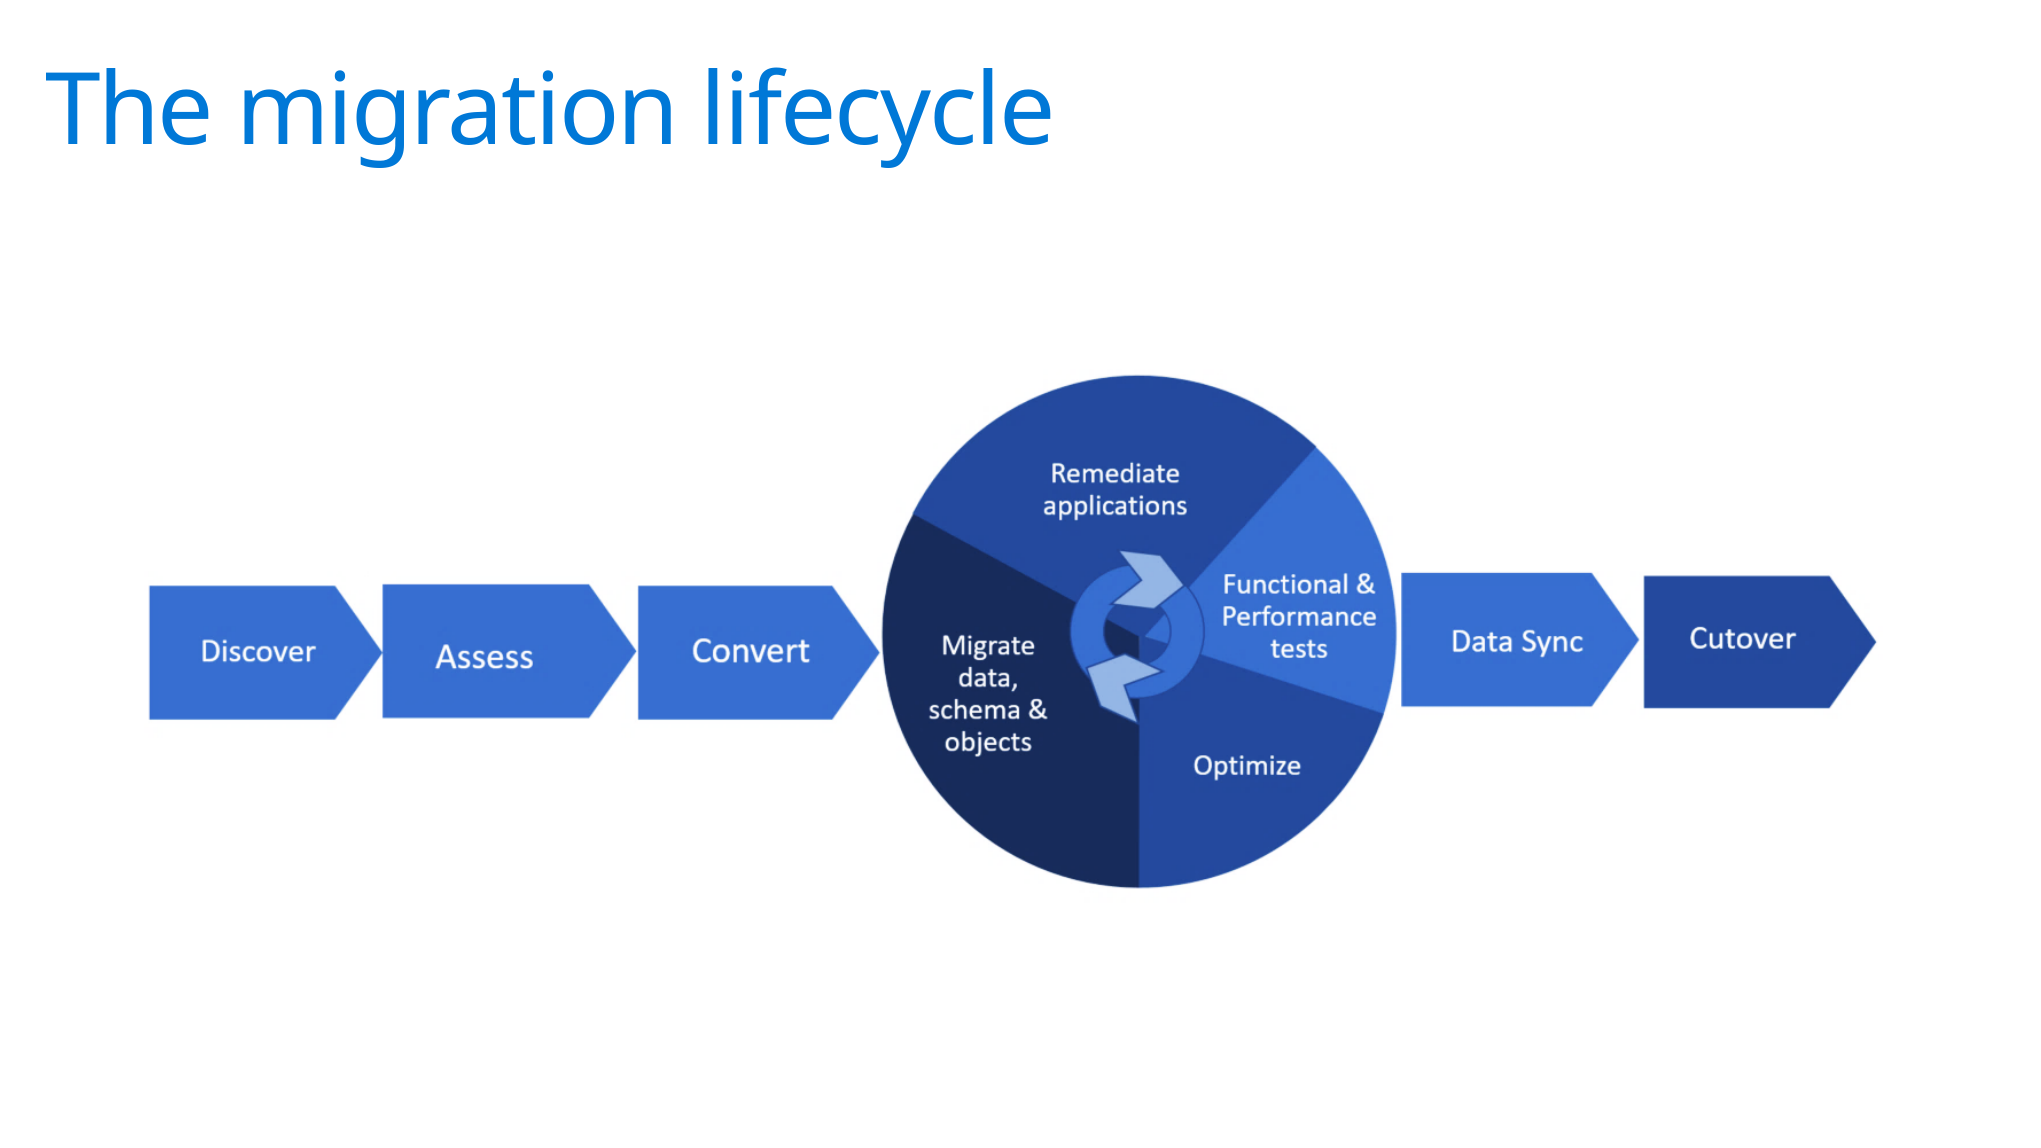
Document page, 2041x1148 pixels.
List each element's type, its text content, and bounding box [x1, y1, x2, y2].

title The migration lifecycle [45, 30, 1642, 157]
picture [144, 259, 1883, 949]
